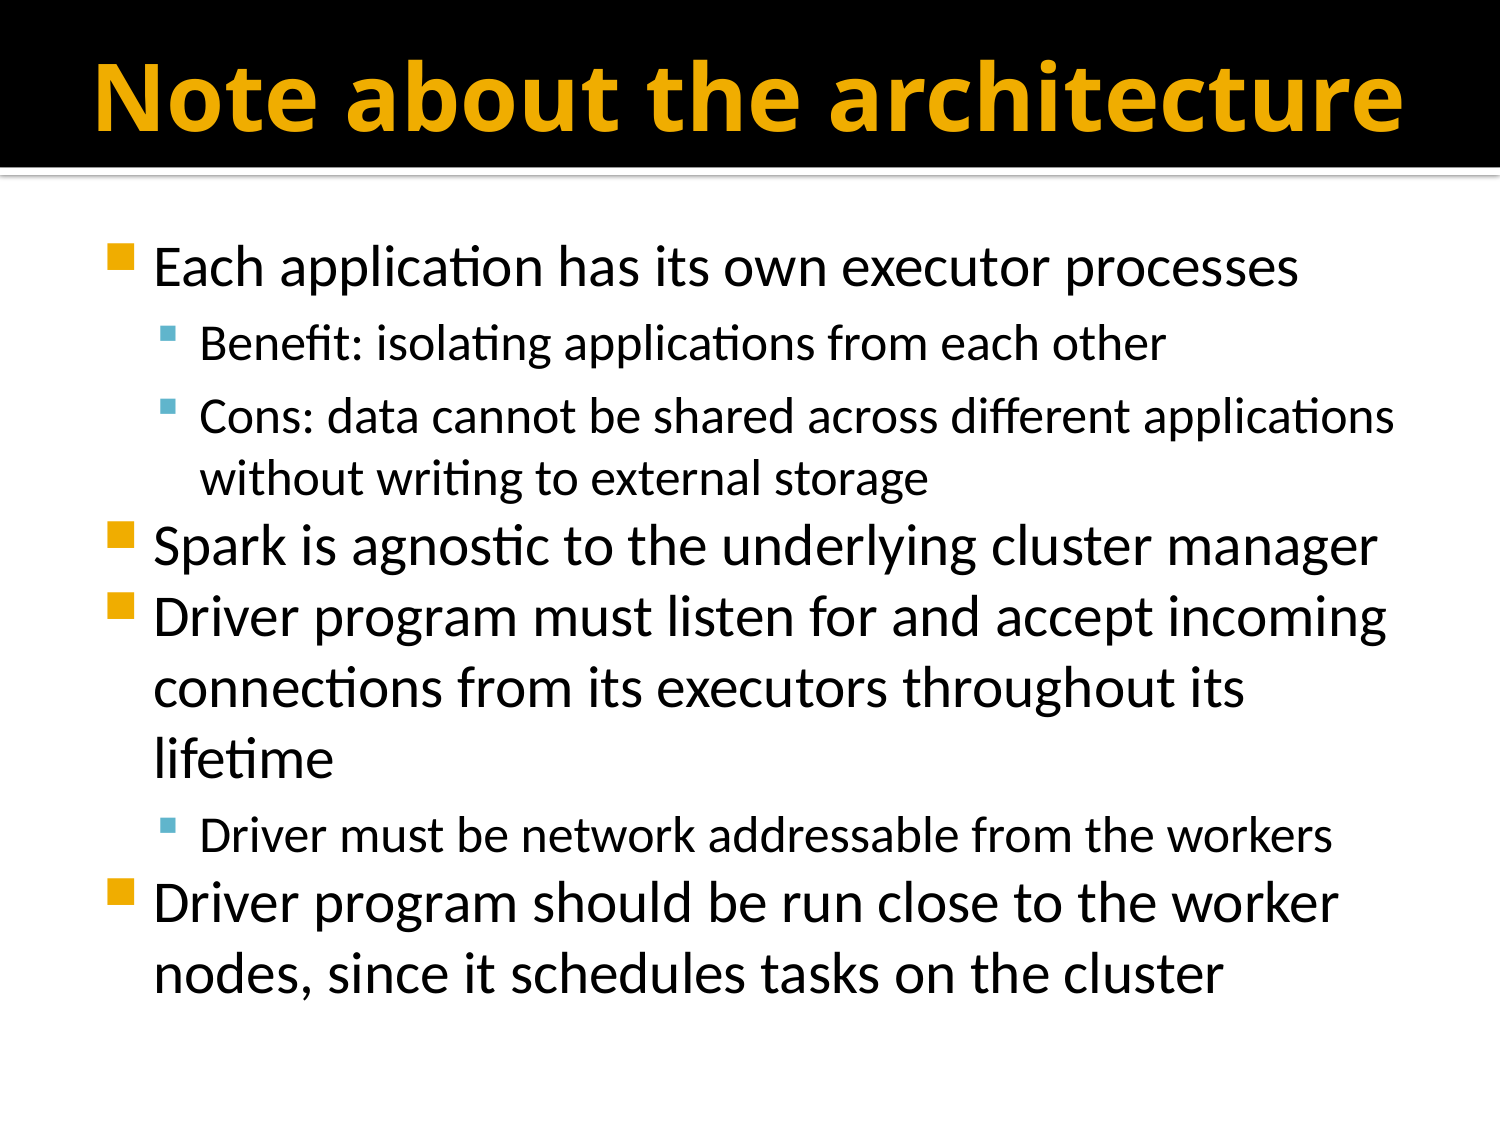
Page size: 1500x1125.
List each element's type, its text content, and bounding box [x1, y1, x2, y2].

title Note about the architecture [75, 12, 1425, 175]
list Each application has its own executor processes Benefit: isolating applications from each other Cons: data cannot be shared across different applications without writing to external storage Spark is agnostic to the underlying cluster manager Driver program must listen for and accept incoming connections from its executors throughout its lifetime Driver must be network addressable from the workers Driver program should be run close to the worker nodes, since it schedules tasks on the cluster [75, 212, 1425, 1075]
